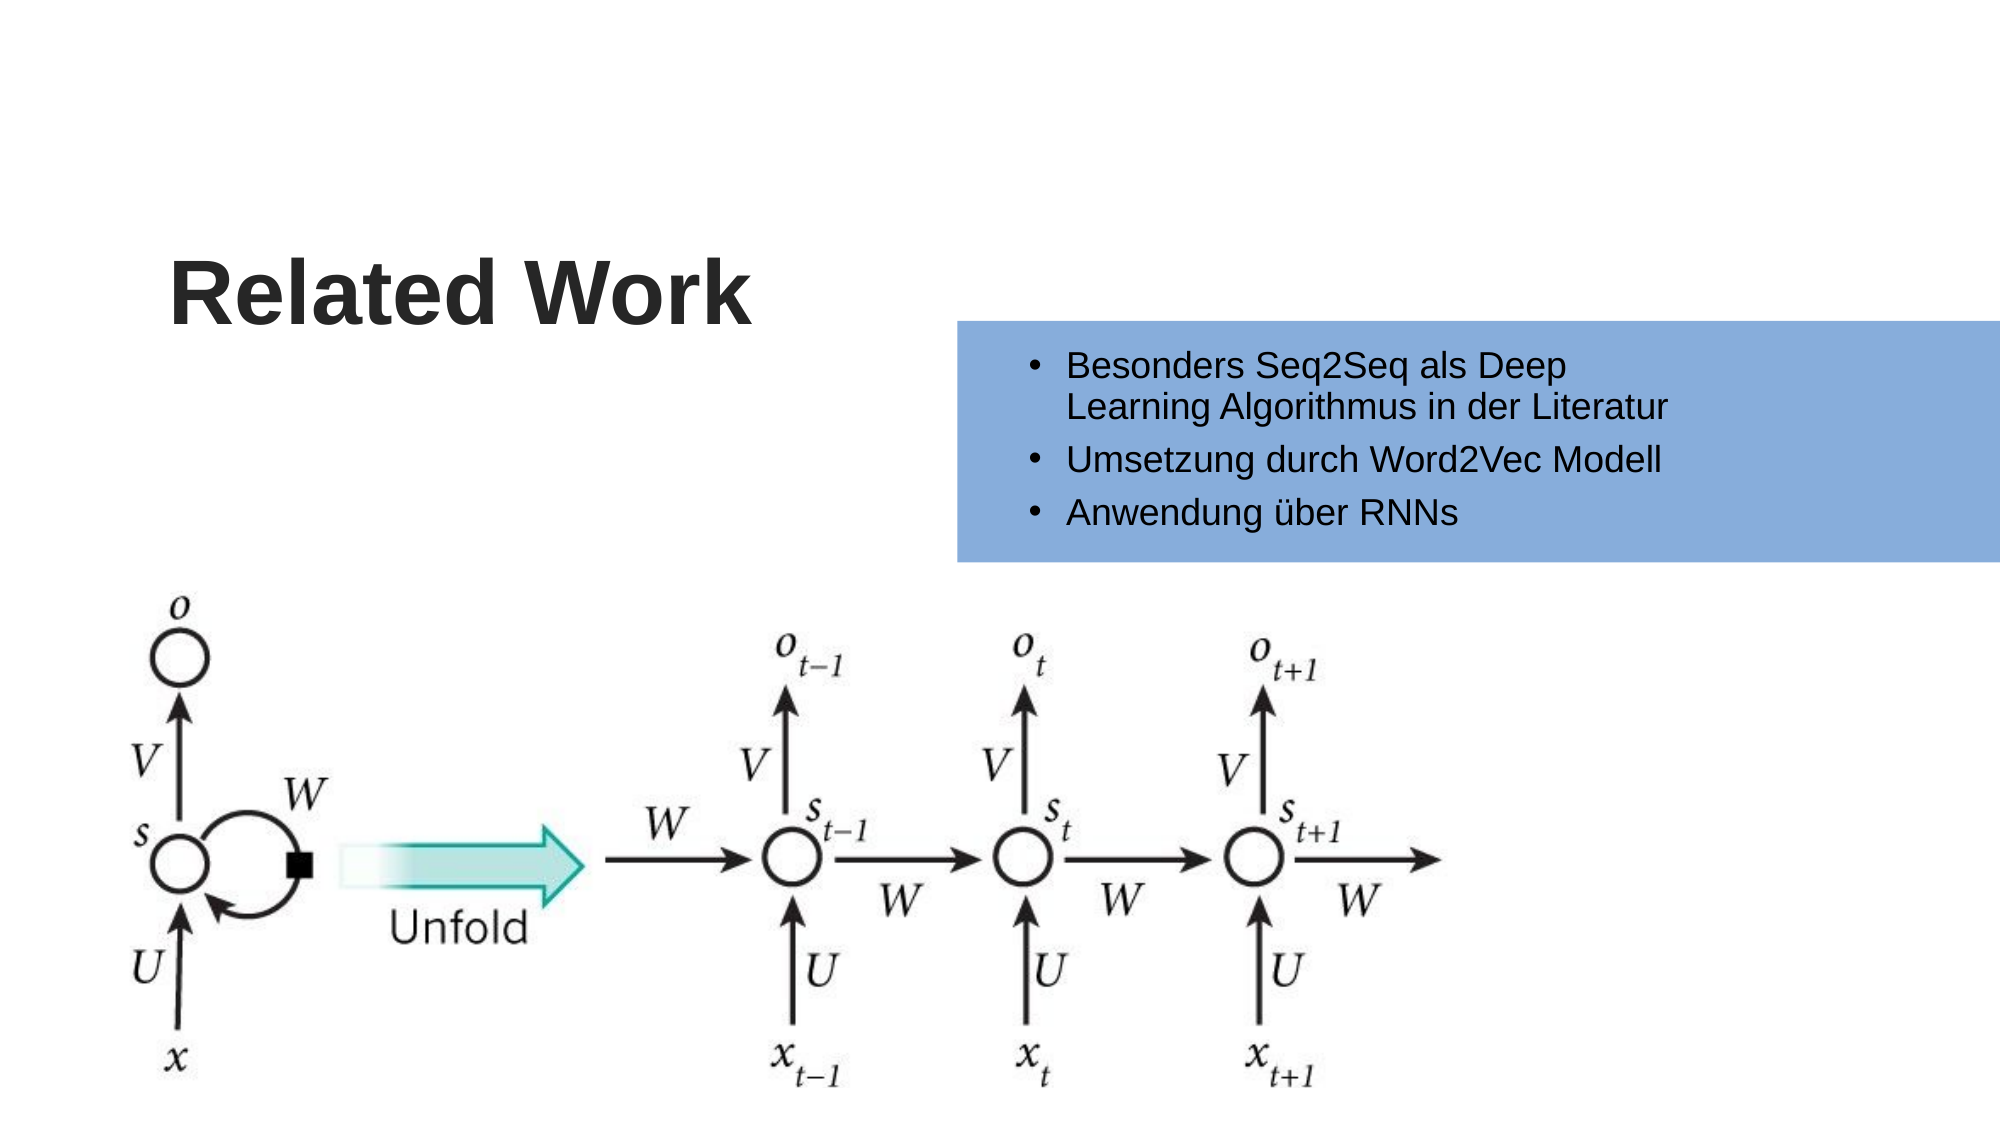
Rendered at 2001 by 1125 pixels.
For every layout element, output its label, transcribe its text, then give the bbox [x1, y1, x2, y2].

text_box Besonders Seq2Seq als Deep Learning Algorithmus in der Literatur Umsetzung durch Word2Vec Modell Anwendung über RNNs [976, 339, 1716, 541]
text_box Related Work [153, 74, 837, 490]
picture [103, 581, 1453, 1088]
